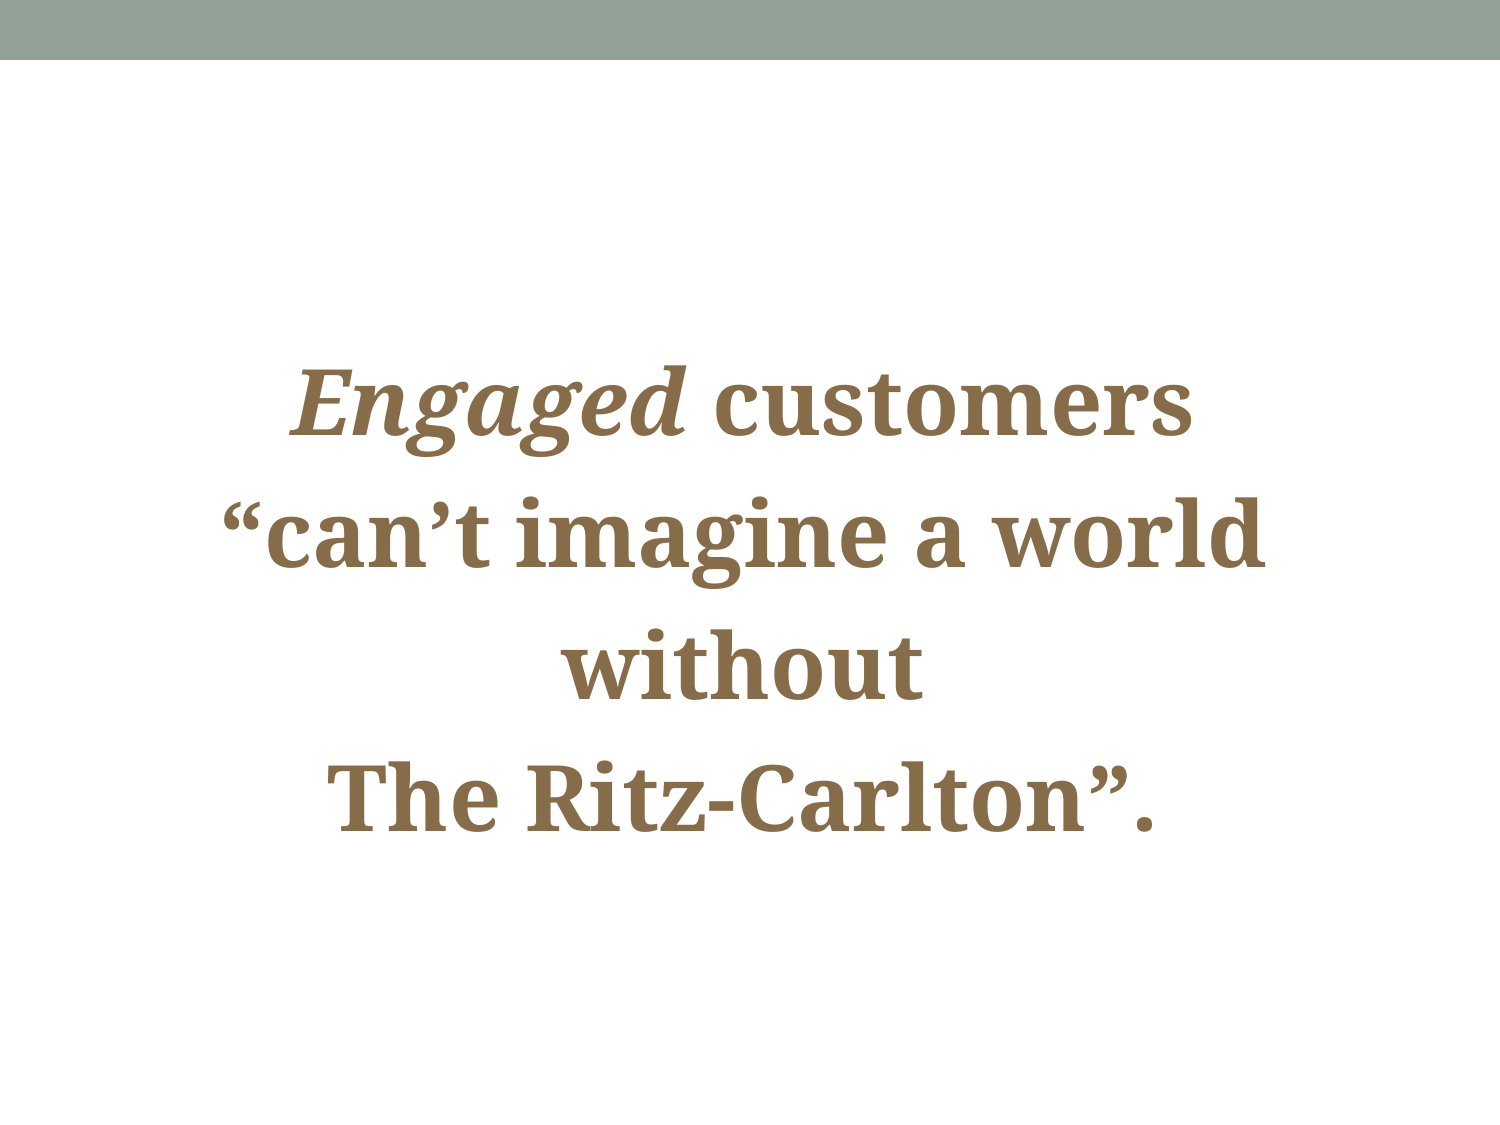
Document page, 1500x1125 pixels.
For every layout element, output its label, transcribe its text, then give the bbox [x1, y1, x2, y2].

text_box Engaged customers “can’t imagine a world without The Ritz-Carlton”. [149, 314, 1338, 857]
